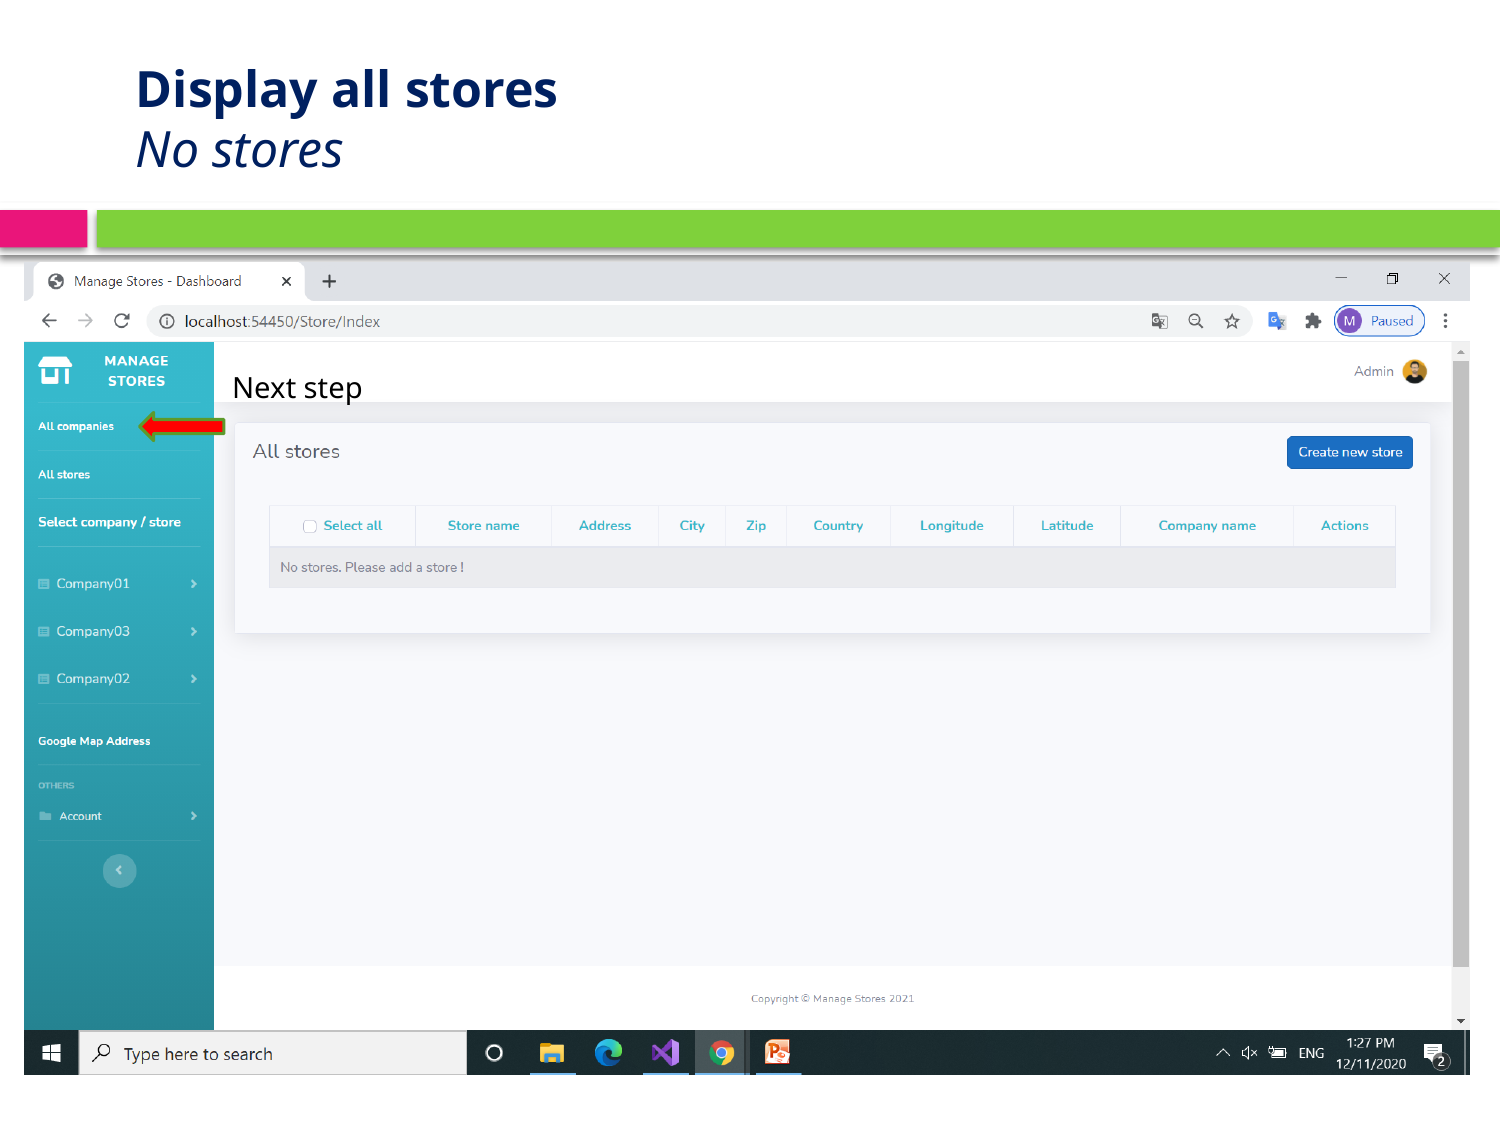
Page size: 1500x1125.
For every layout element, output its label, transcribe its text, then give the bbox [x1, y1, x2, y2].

text_box Display all stores No stores [121, 49, 574, 185]
picture [24, 262, 1470, 1076]
